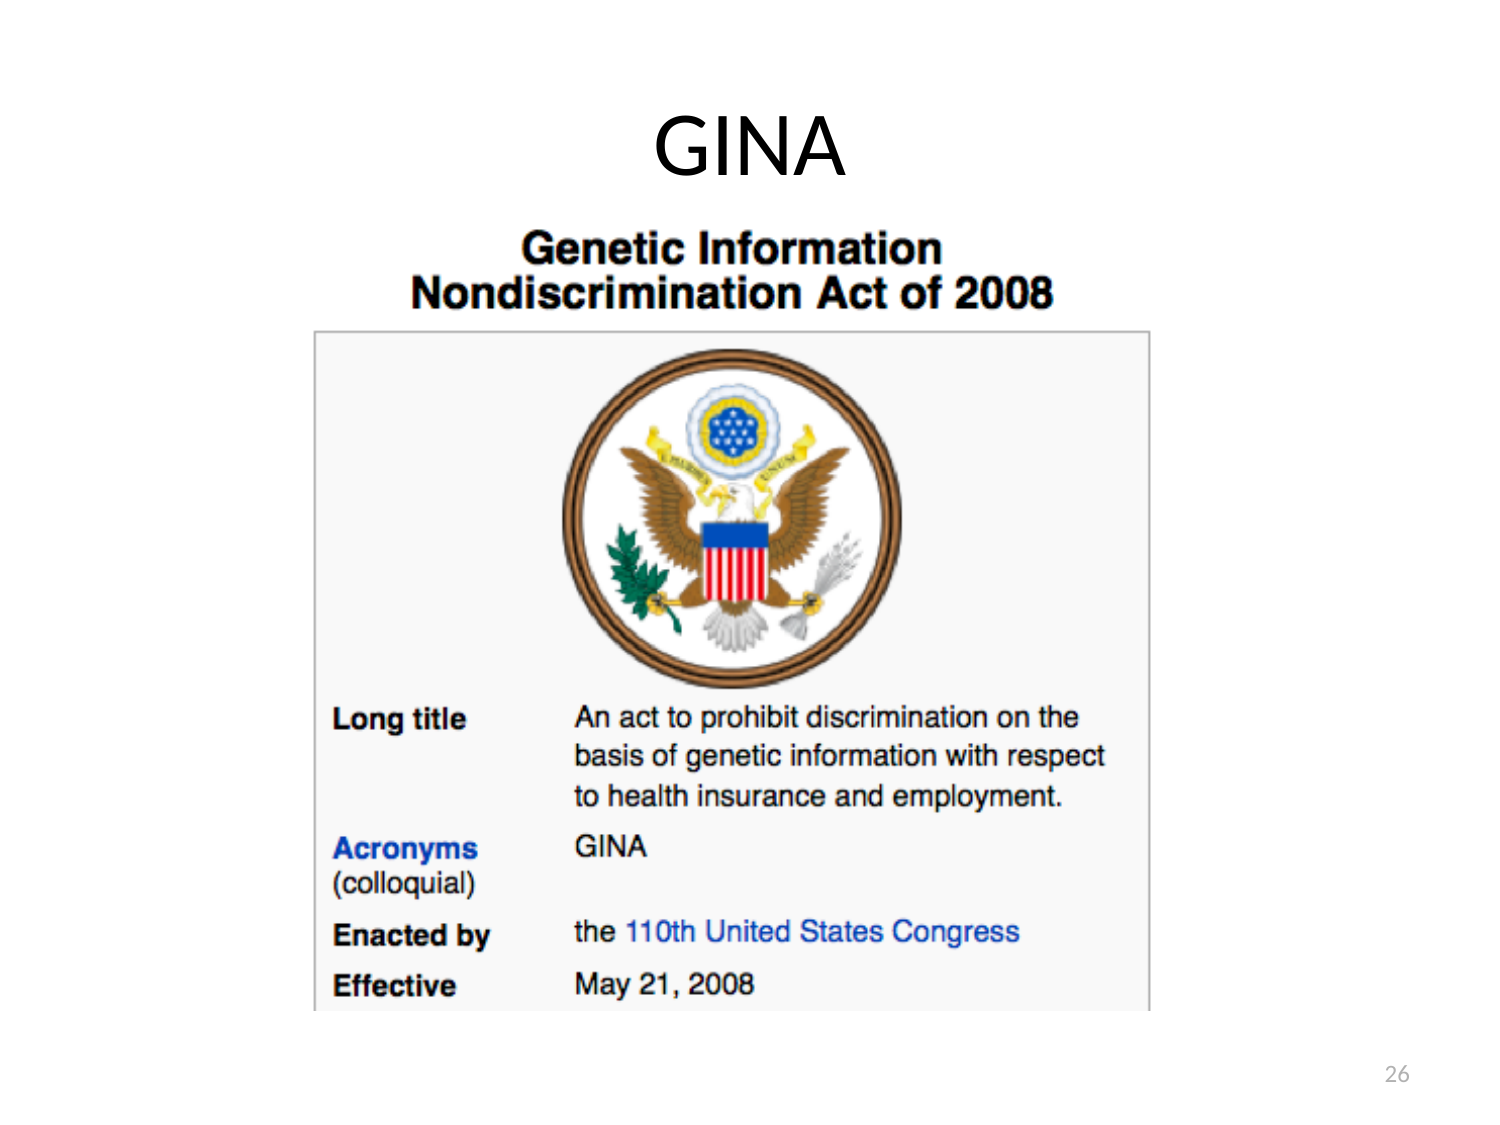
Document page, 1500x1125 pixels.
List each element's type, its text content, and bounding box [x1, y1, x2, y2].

slide_number 26 [1074, 1042, 1425, 1103]
title GINA [75, 45, 1425, 233]
picture [286, 212, 1167, 1011]
